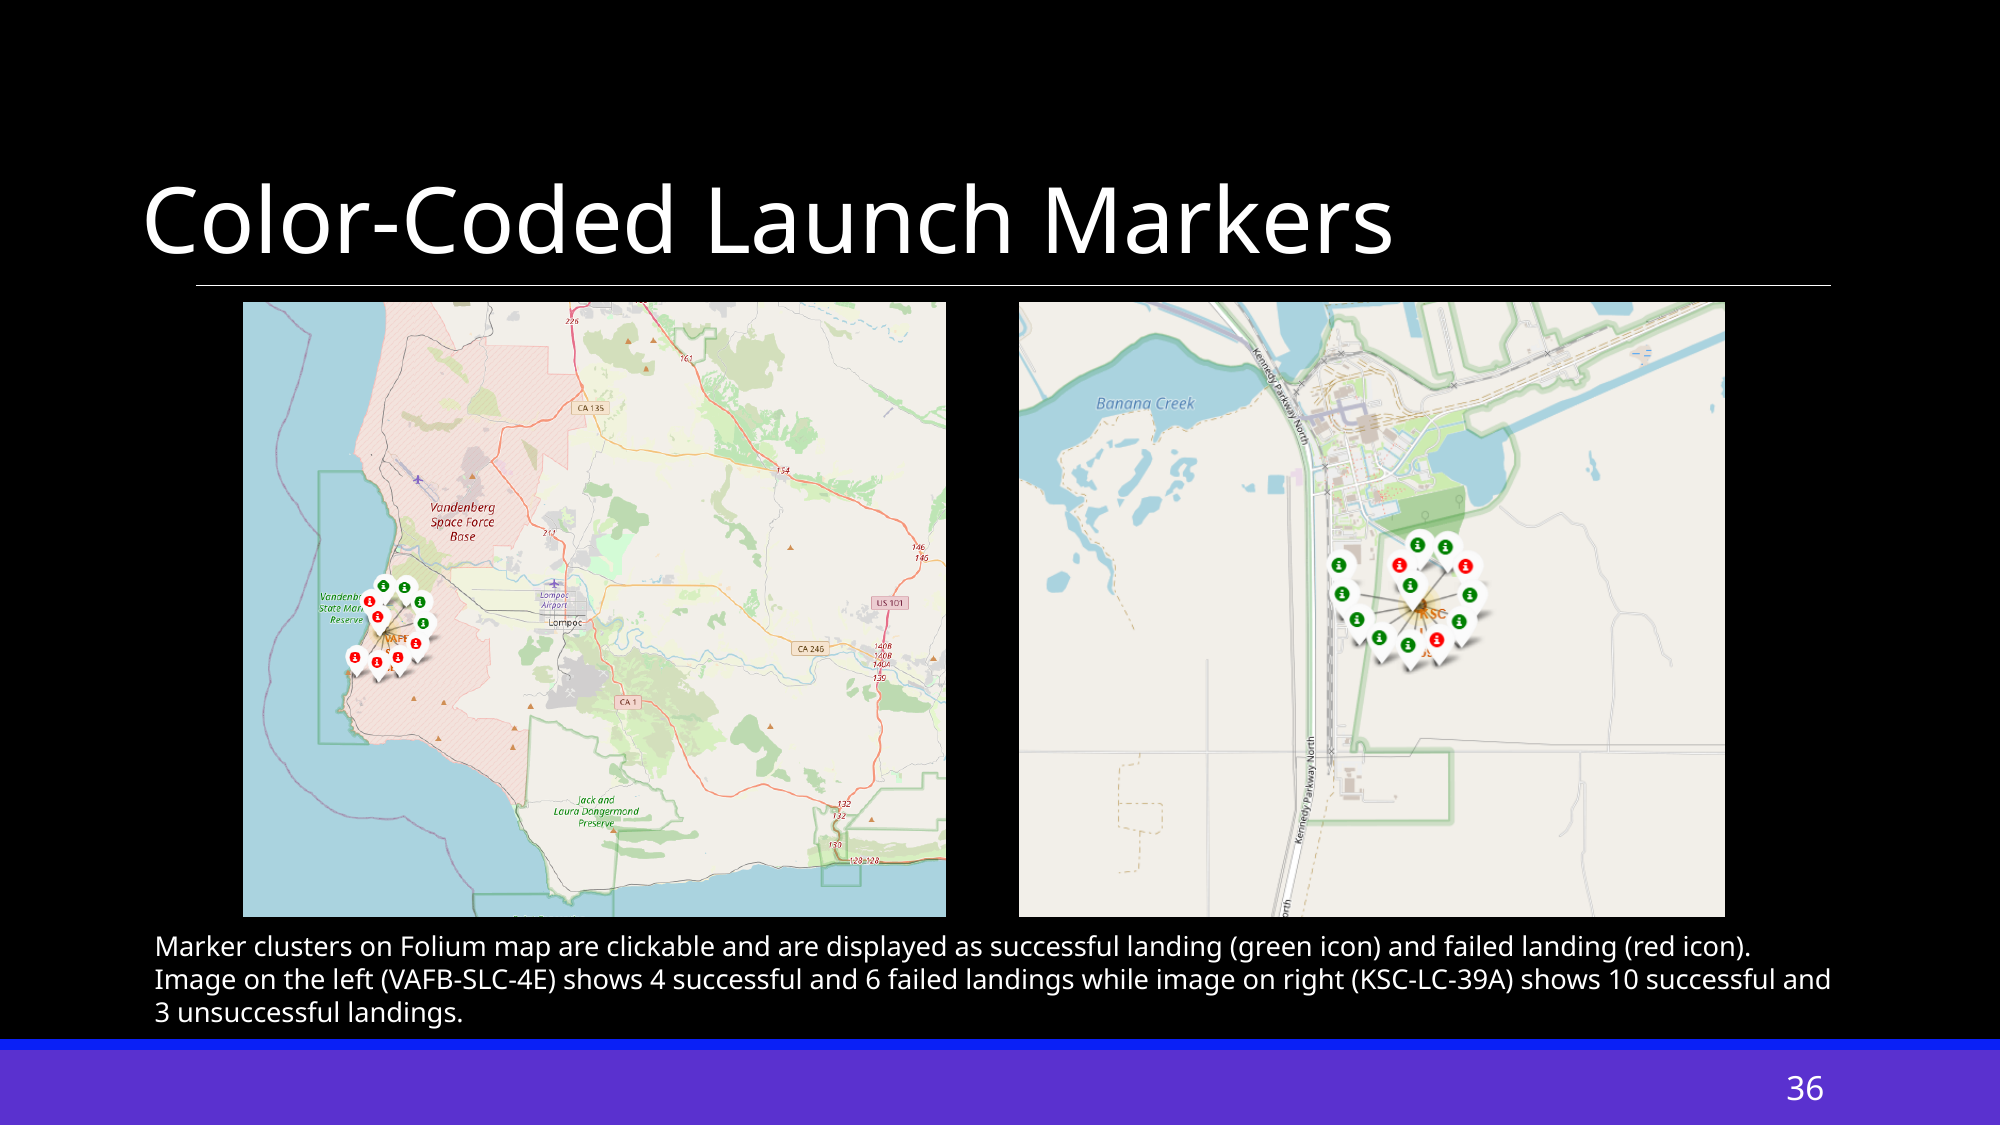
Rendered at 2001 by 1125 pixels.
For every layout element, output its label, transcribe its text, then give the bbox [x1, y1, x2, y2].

slide_number 36 [1624, 1059, 1840, 1120]
picture [242, 301, 946, 917]
list Marker clusters on Folium map are clickable and are displayed as successful landing (green icon) and failed landing (red icon). Image on the left (VAFB-SLC-4E) shows 4 successful and 6 failed landings while image on right (KSC-LC-39A) shows 10 successful and 3 unsuccessful landings. [126, 922, 1852, 1036]
text_box Color-Coded Launch Markers [126, 178, 1852, 269]
picture [1019, 301, 1726, 917]
